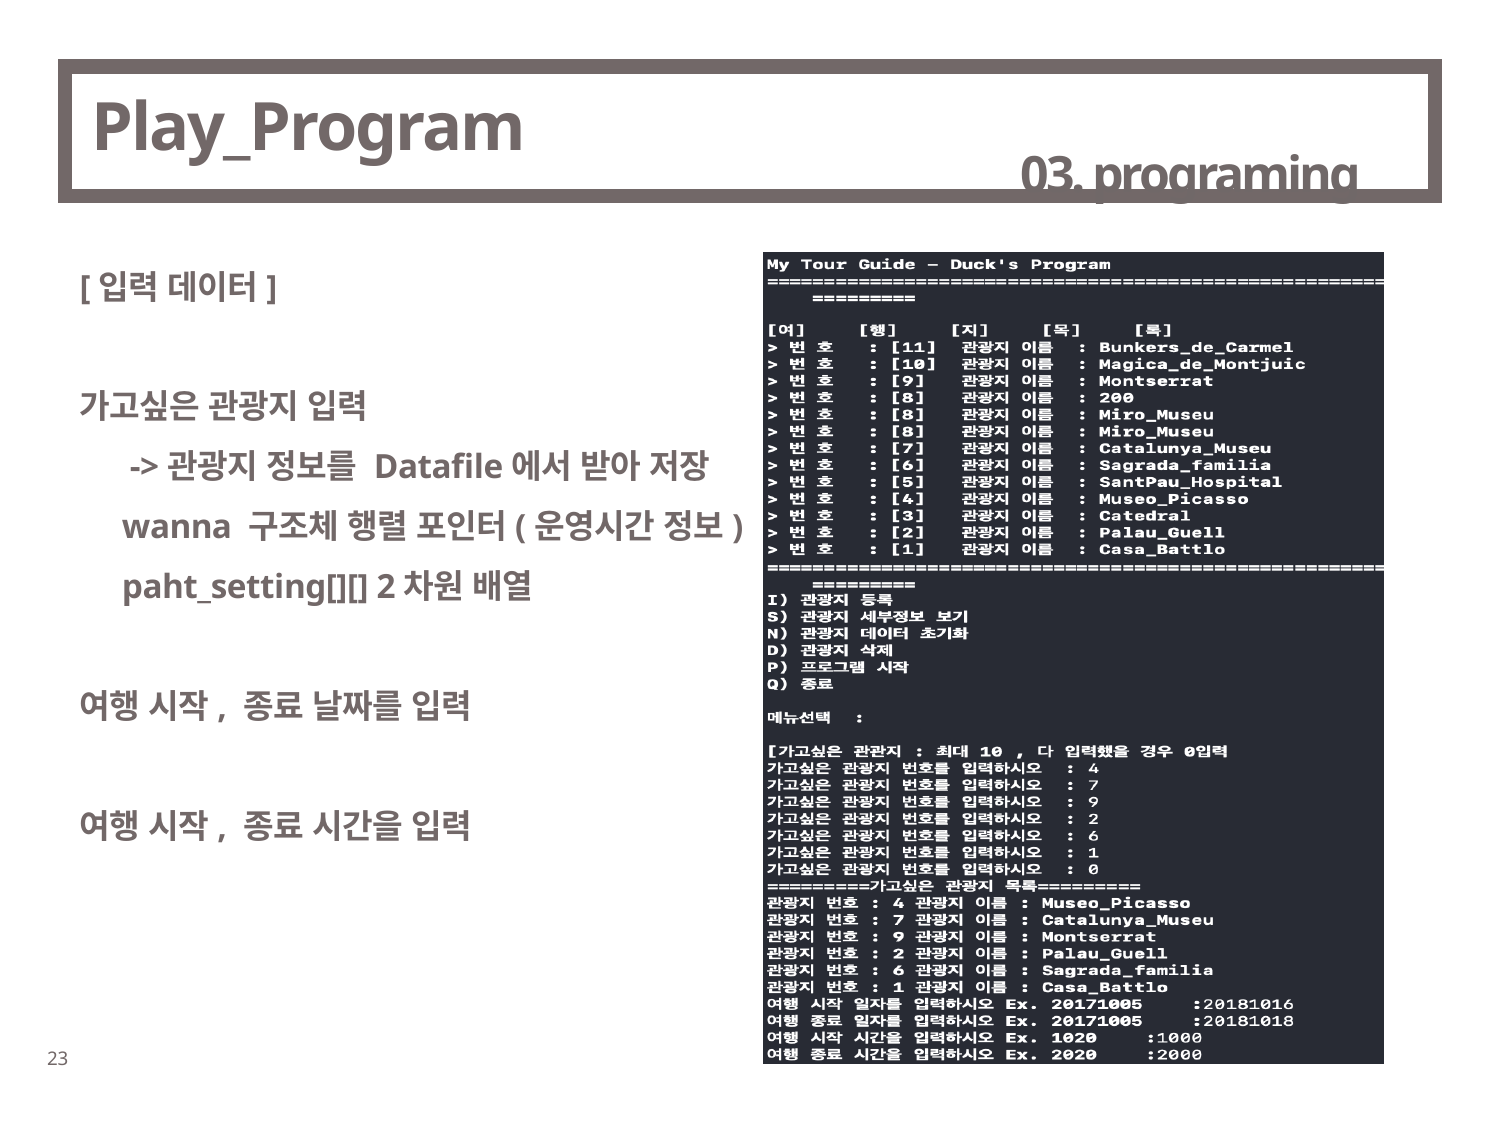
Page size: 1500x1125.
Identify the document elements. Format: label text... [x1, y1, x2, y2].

text_box [63, 64, 1437, 198]
text_box [입력 데이터] 가고싶은 관광지 입력 ->관광지 정보를 Datafile에서 받아 저장 wanna 구조체 행렬 포인터(운영시간 정보) paht_setting[][] 2차원 배열 여행 시작, 종료 날짜를 입력 여행 시작, 종료 시간을 입력 [64, 238, 805, 972]
text_box 03. programing [903, 78, 1386, 255]
picture [763, 252, 1384, 1064]
